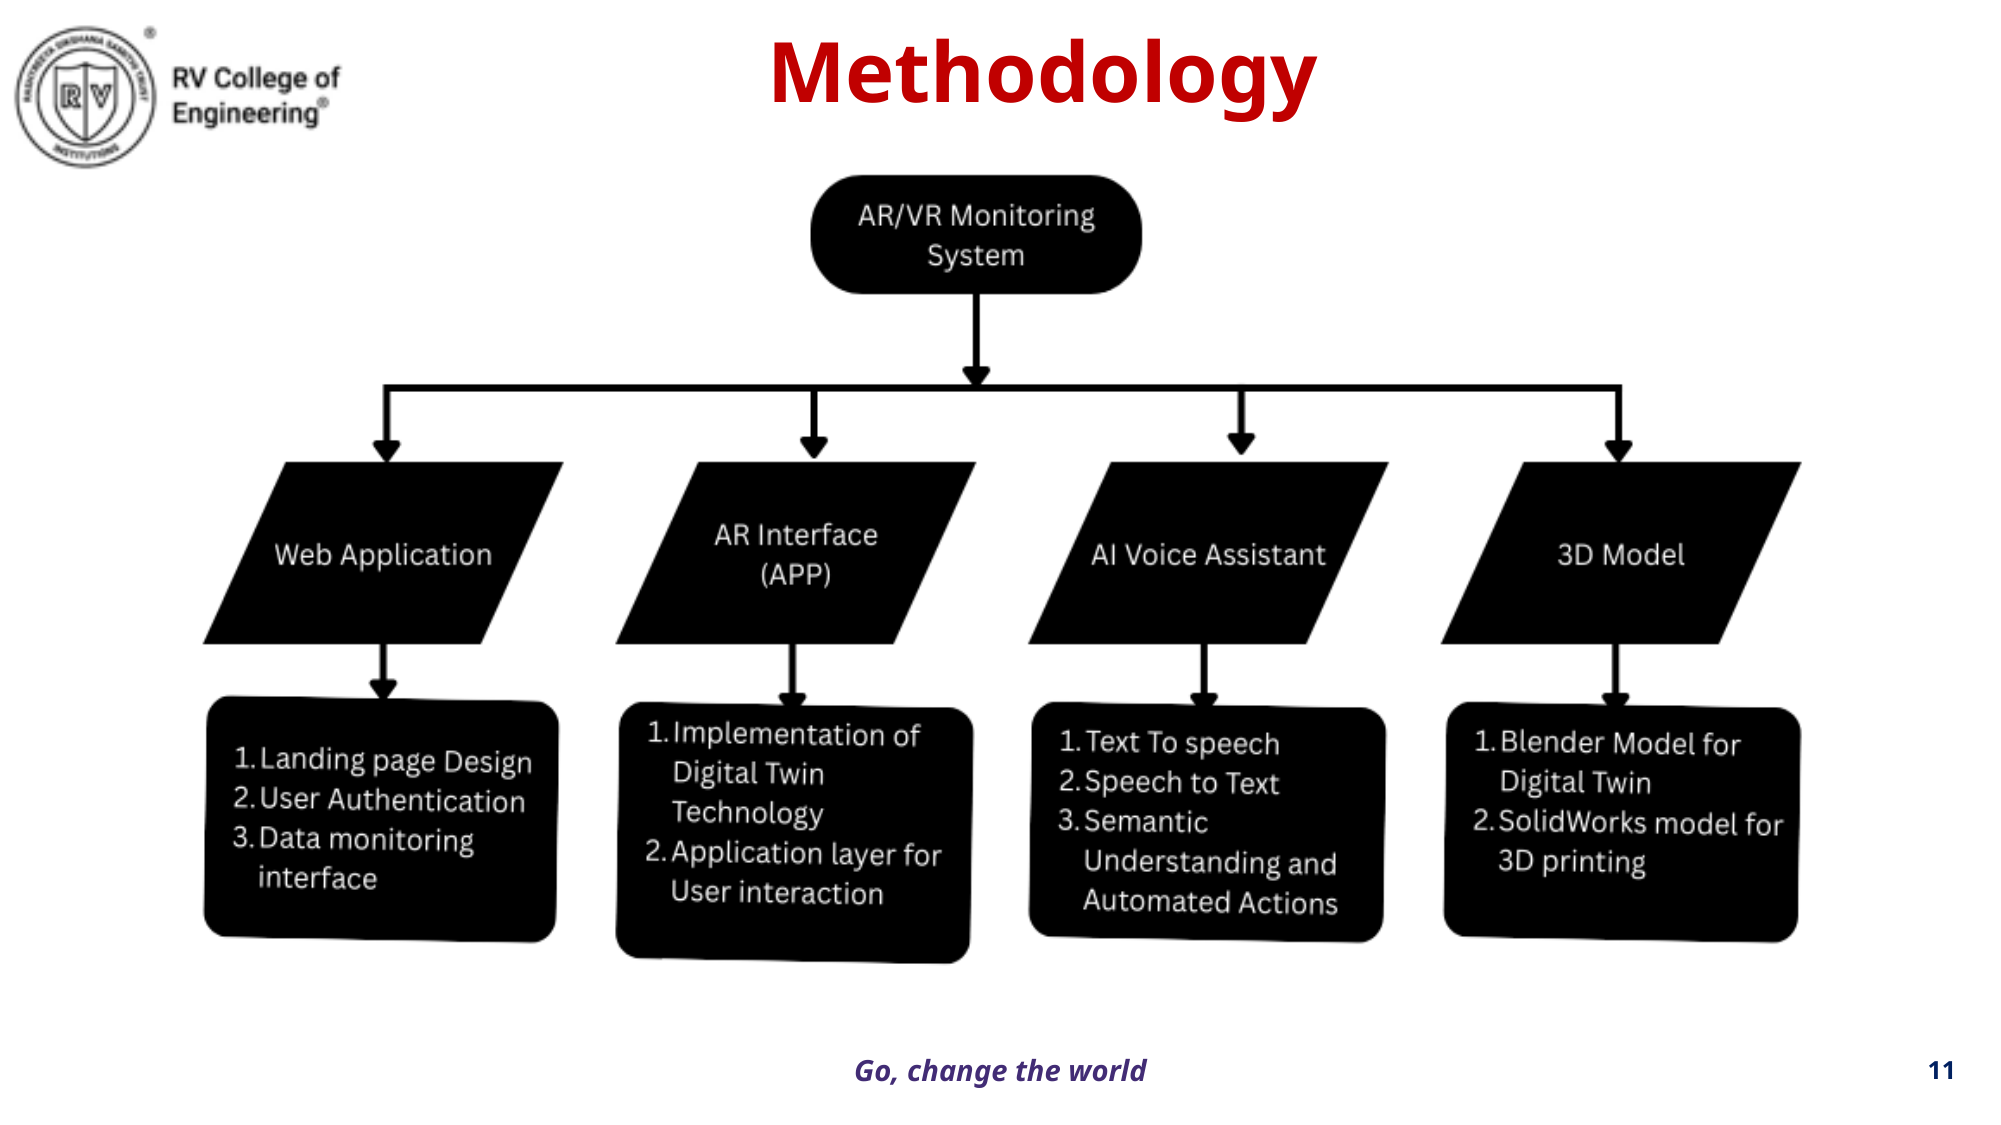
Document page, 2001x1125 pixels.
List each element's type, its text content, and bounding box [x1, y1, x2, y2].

slide_number ‹#› [1521, 1041, 1972, 1102]
picture [0, 12, 1841, 973]
text_box Methodology [374, 0, 1712, 138]
